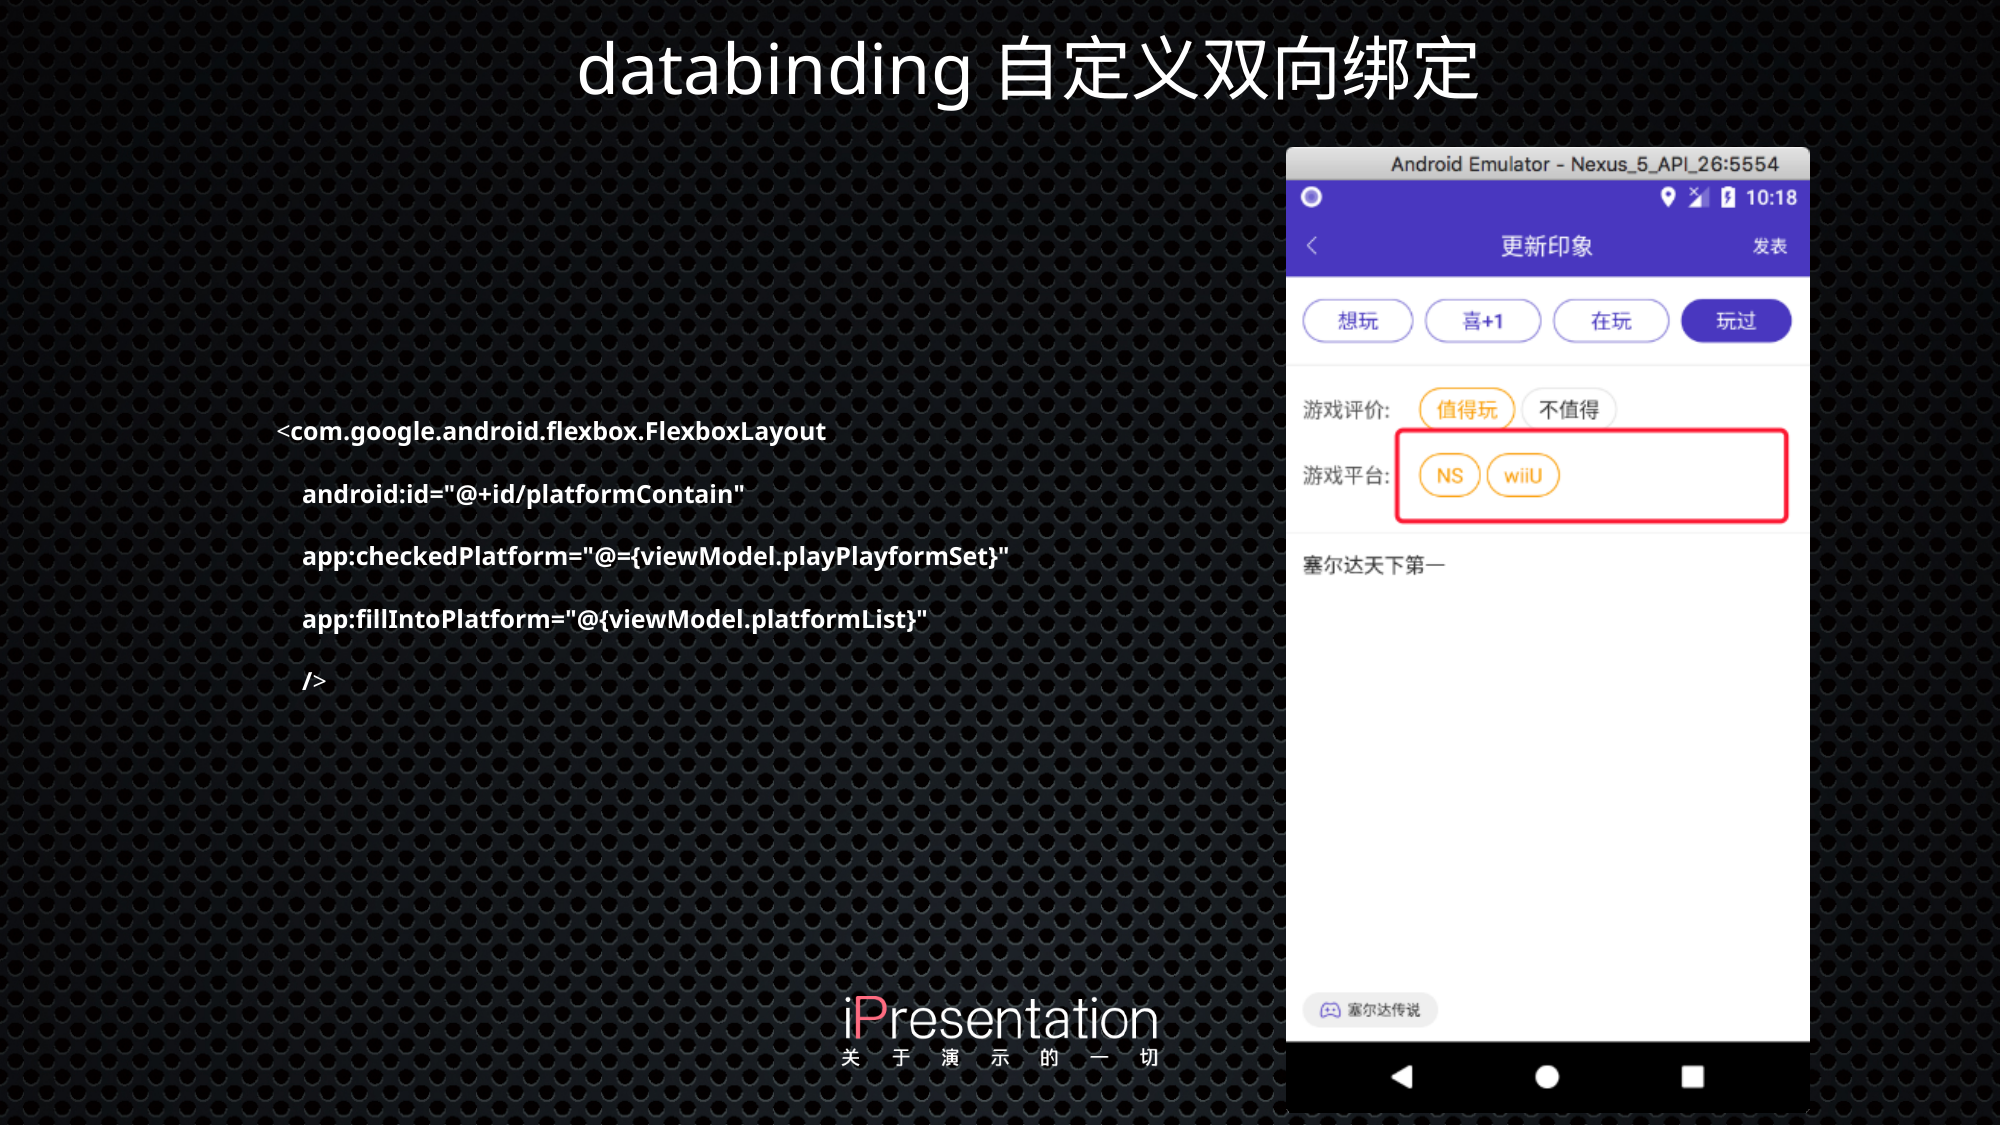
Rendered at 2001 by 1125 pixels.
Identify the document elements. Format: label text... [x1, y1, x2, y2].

picture [0, 0, 2000, 1125]
text_box <com.google.android.flexbox.FlexboxLayout android:id="@+id/platformContain" app:checkedPlatform="@={viewModel.playPlayformSet}" app:fillIntoPlatform="@{viewModel.platformList}" /> [268, 375, 1019, 703]
title databinding自定义双向绑定 [568, 18, 2000, 126]
